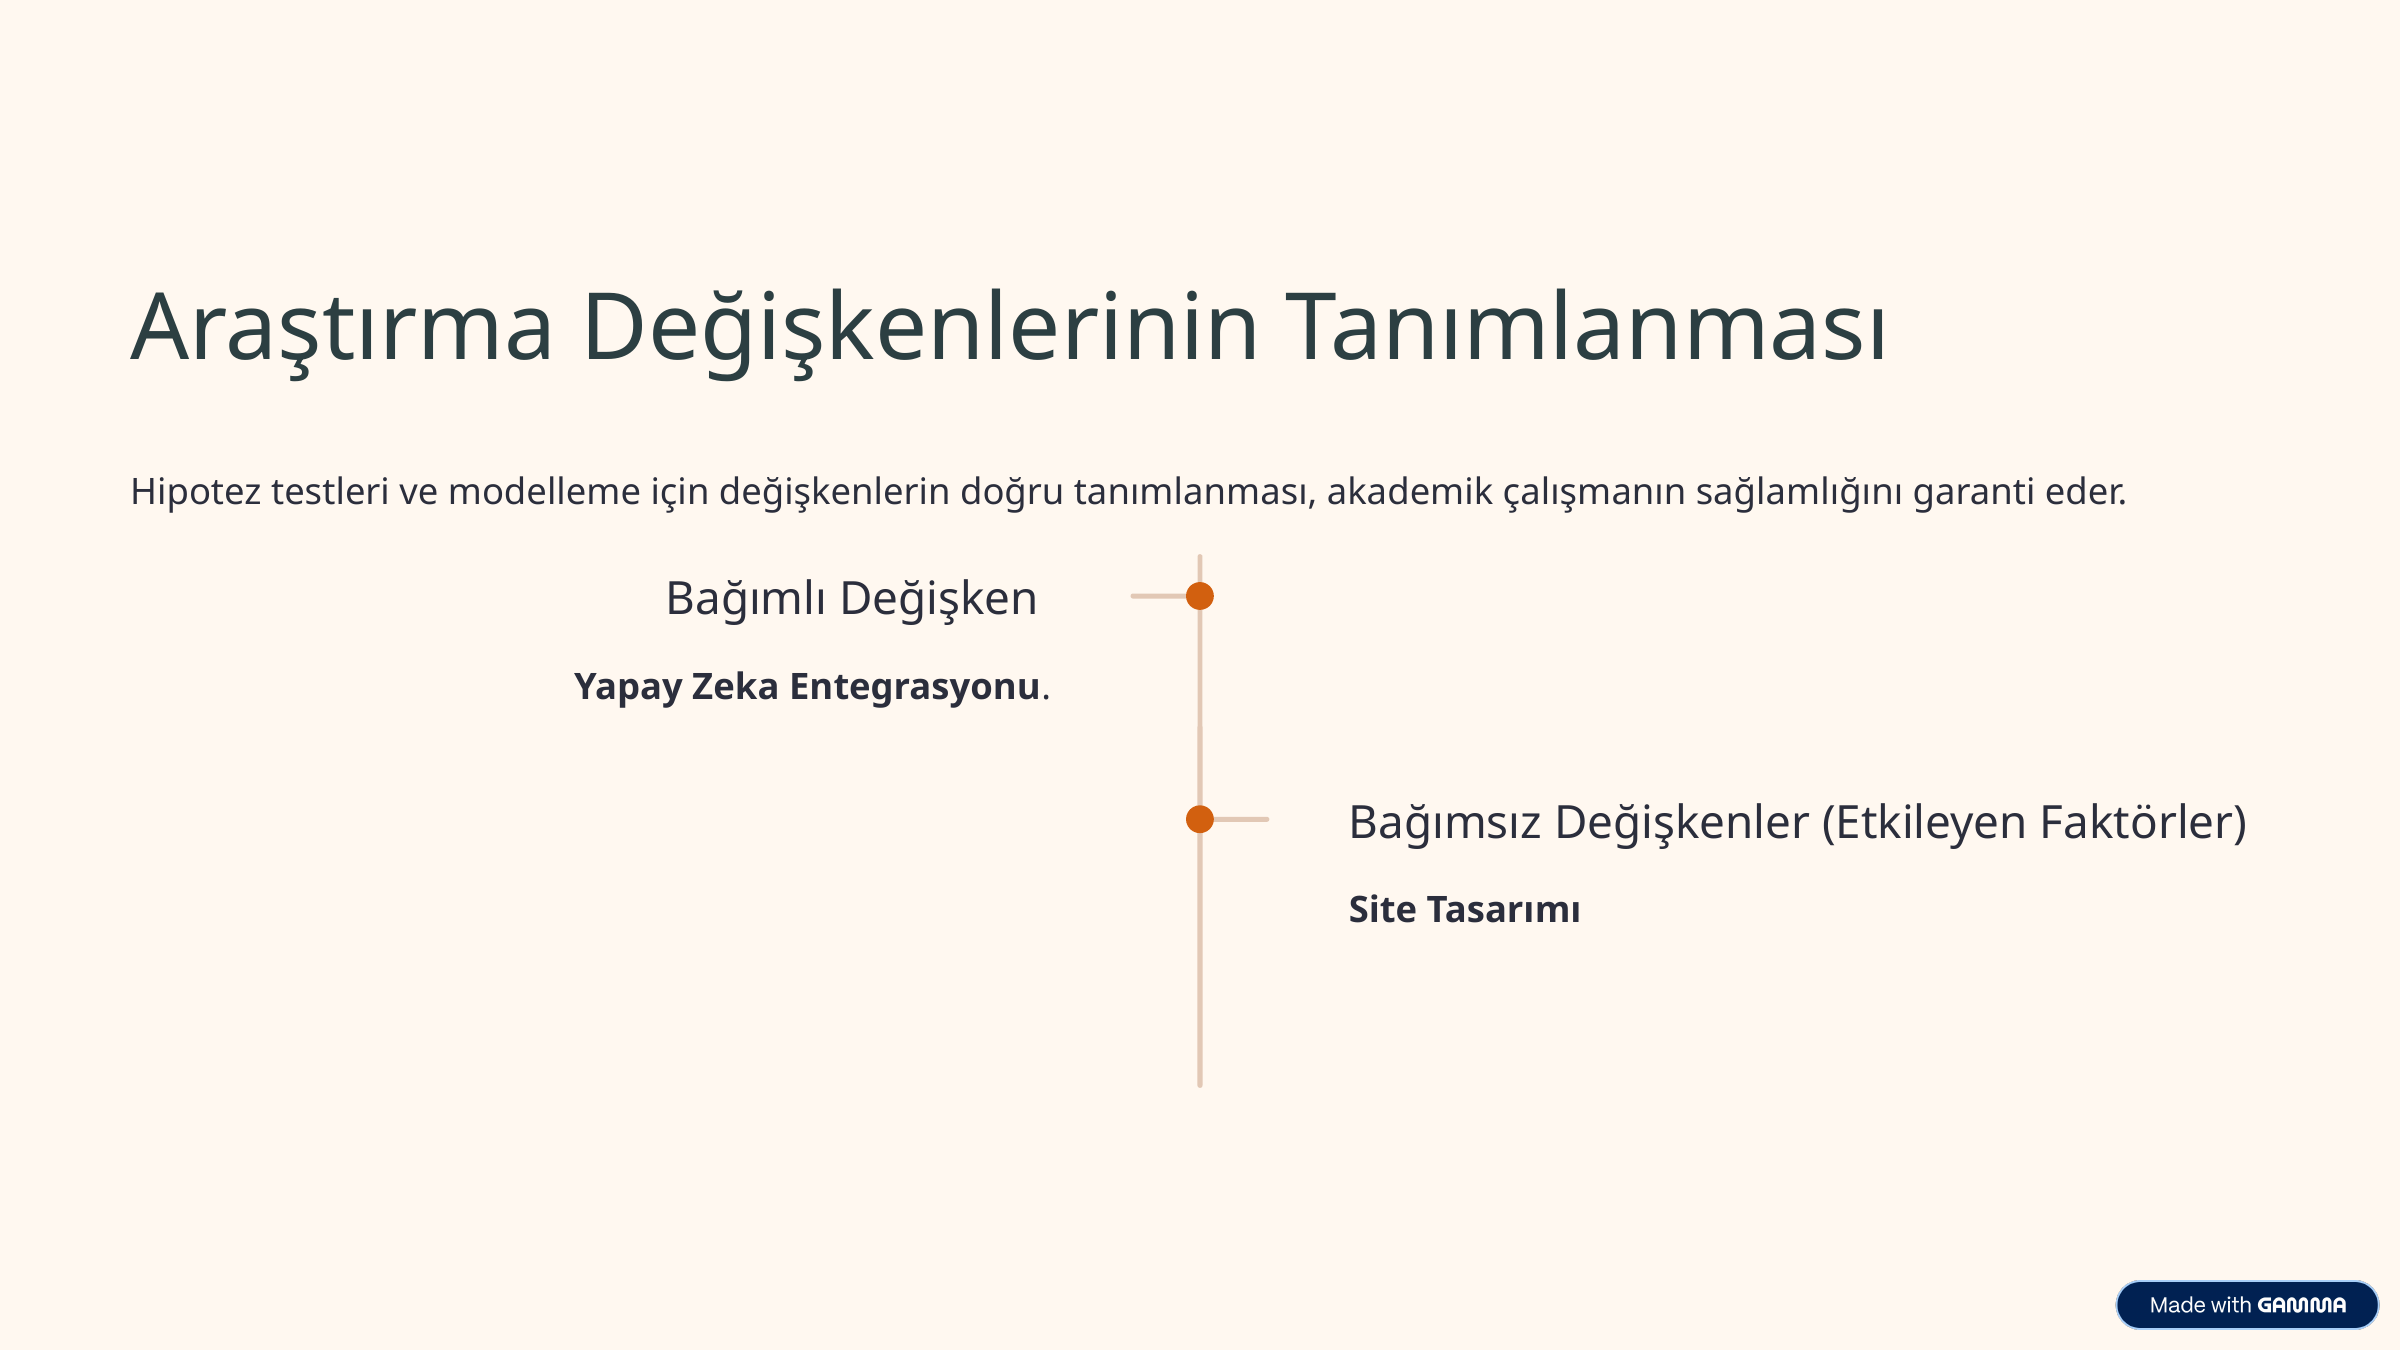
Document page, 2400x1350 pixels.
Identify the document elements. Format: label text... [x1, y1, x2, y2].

text_box [1197, 554, 1203, 582]
text_box [1186, 805, 1214, 834]
picture [2106, 1271, 2389, 1339]
text_box [1186, 582, 1214, 610]
text_box [1214, 816, 1270, 822]
text_box Araştırma Değişkenlerinin Tanımlanması [130, 262, 1937, 379]
text_box Yapay Zeka Entegrasyonu. [130, 647, 1052, 707]
text_box Hipotez testleri ve modelleme için değişkenlerin doğru tanımlanması, akademik çalışmanın sağlamlığını garanti eder. [130, 452, 2270, 513]
text_box [1197, 610, 1203, 805]
text_box [1130, 593, 1186, 599]
text_box Bağımlı Değişken [586, 566, 1052, 625]
text_box Site Tasarımı [1348, 870, 2270, 931]
text_box Bağımsız Değişkenler (Etkileyen Faktörler) [1348, 790, 2267, 849]
text_box [1197, 833, 1203, 1088]
